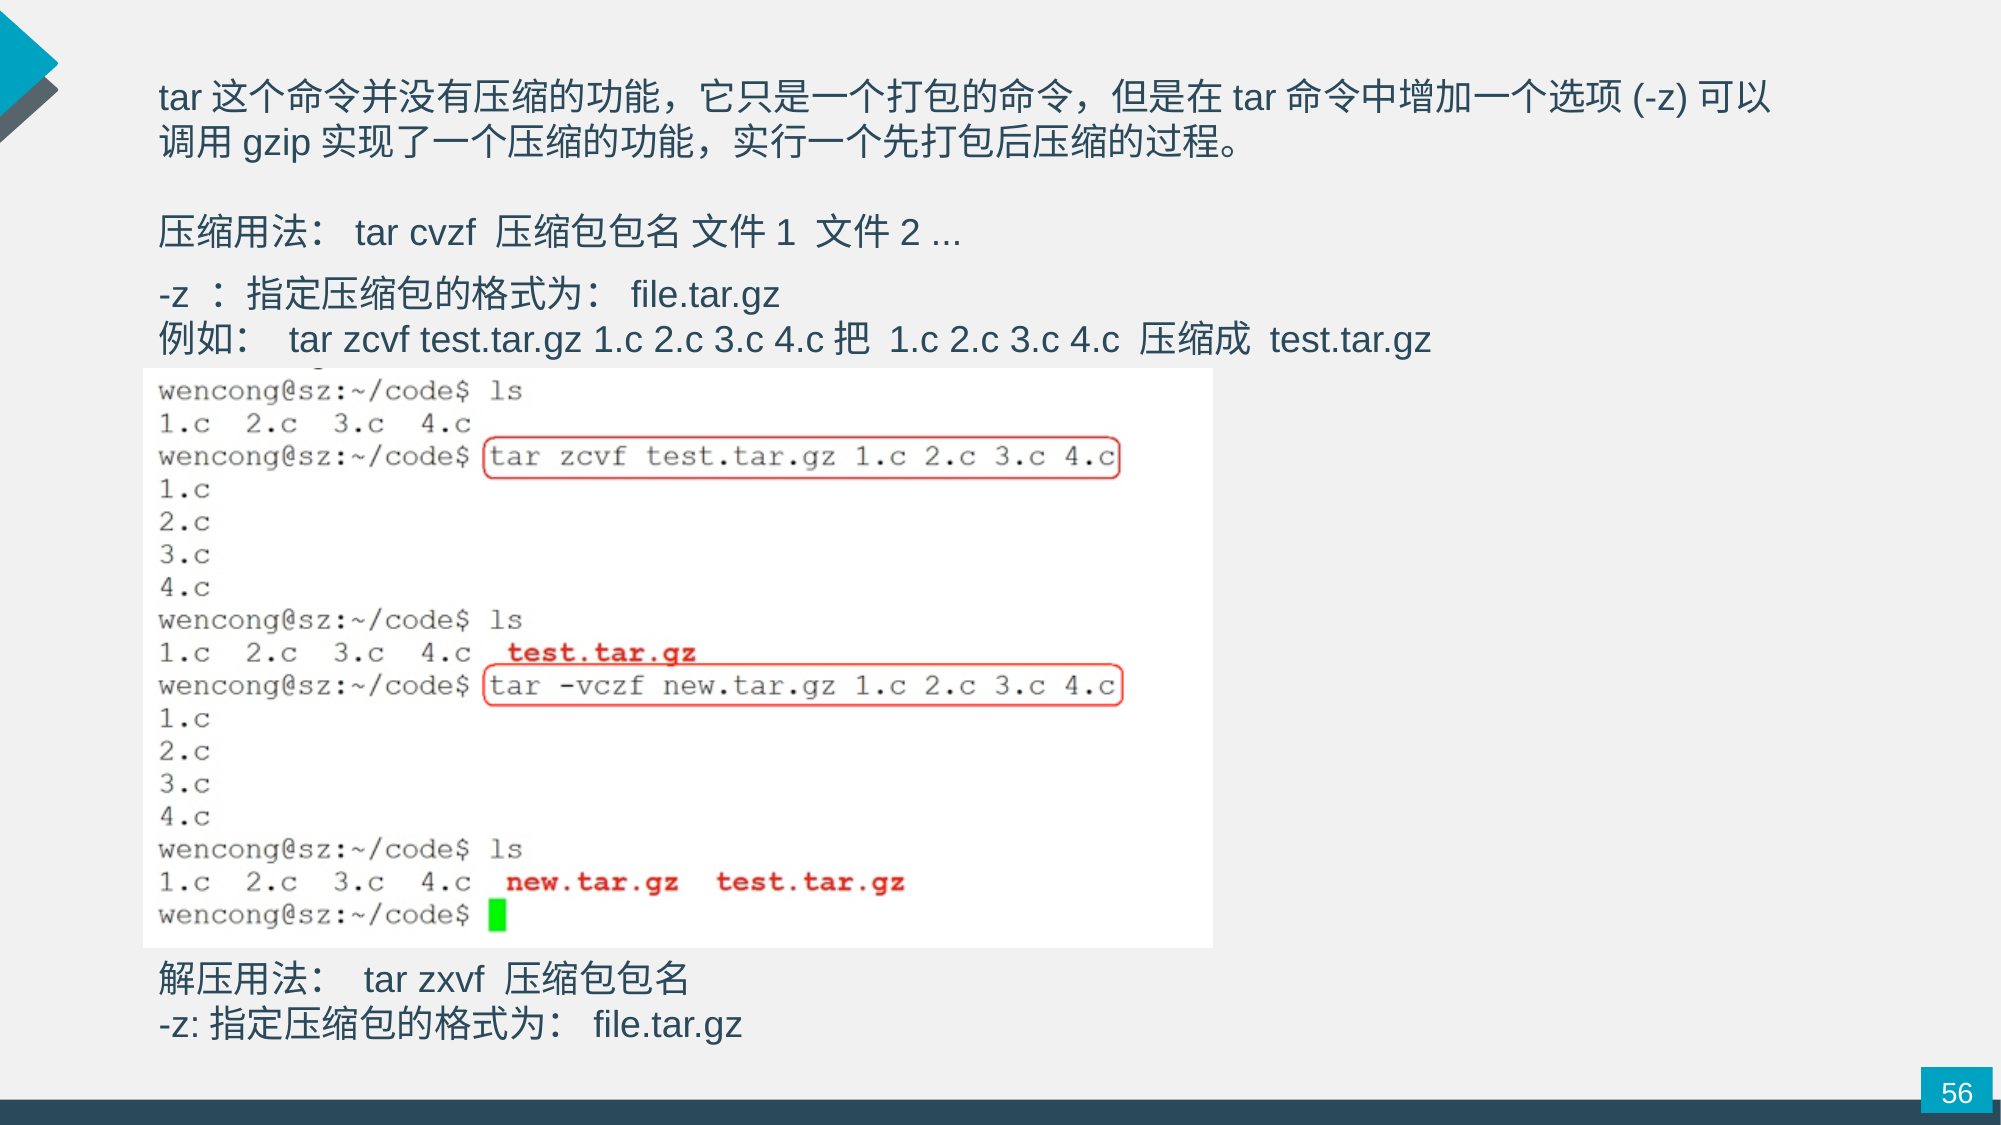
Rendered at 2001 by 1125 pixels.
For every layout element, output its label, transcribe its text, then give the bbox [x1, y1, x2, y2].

text_box tar这个命令并没有压缩的功能，它只是一个打包的命令，但是在tar命令中增加一个选项(-z)可以调用gzip实现了一个压缩的功能，实行一个先打包后压缩的过程。 压缩用法：tar cvzf 压缩包包名 文件1 文件2 ... [143, 65, 1821, 261]
text_box [0, 77, 59, 143]
text_box 解压用法： tar zxvf 压缩包包名 -z:指定压缩包的格式为：file.tar.gz [143, 947, 1296, 1053]
text_box [0, 10, 58, 117]
text_box -z ：指定压缩包的格式为：file.tar.gz 例如： tar zcvf test.tar.gz 1.c 2.c 3.c 4.c把 1.c 2.c 3.c 4.c 压缩成 test.tar.gz [143, 262, 1455, 367]
picture [0, 0, 2001, 1099]
